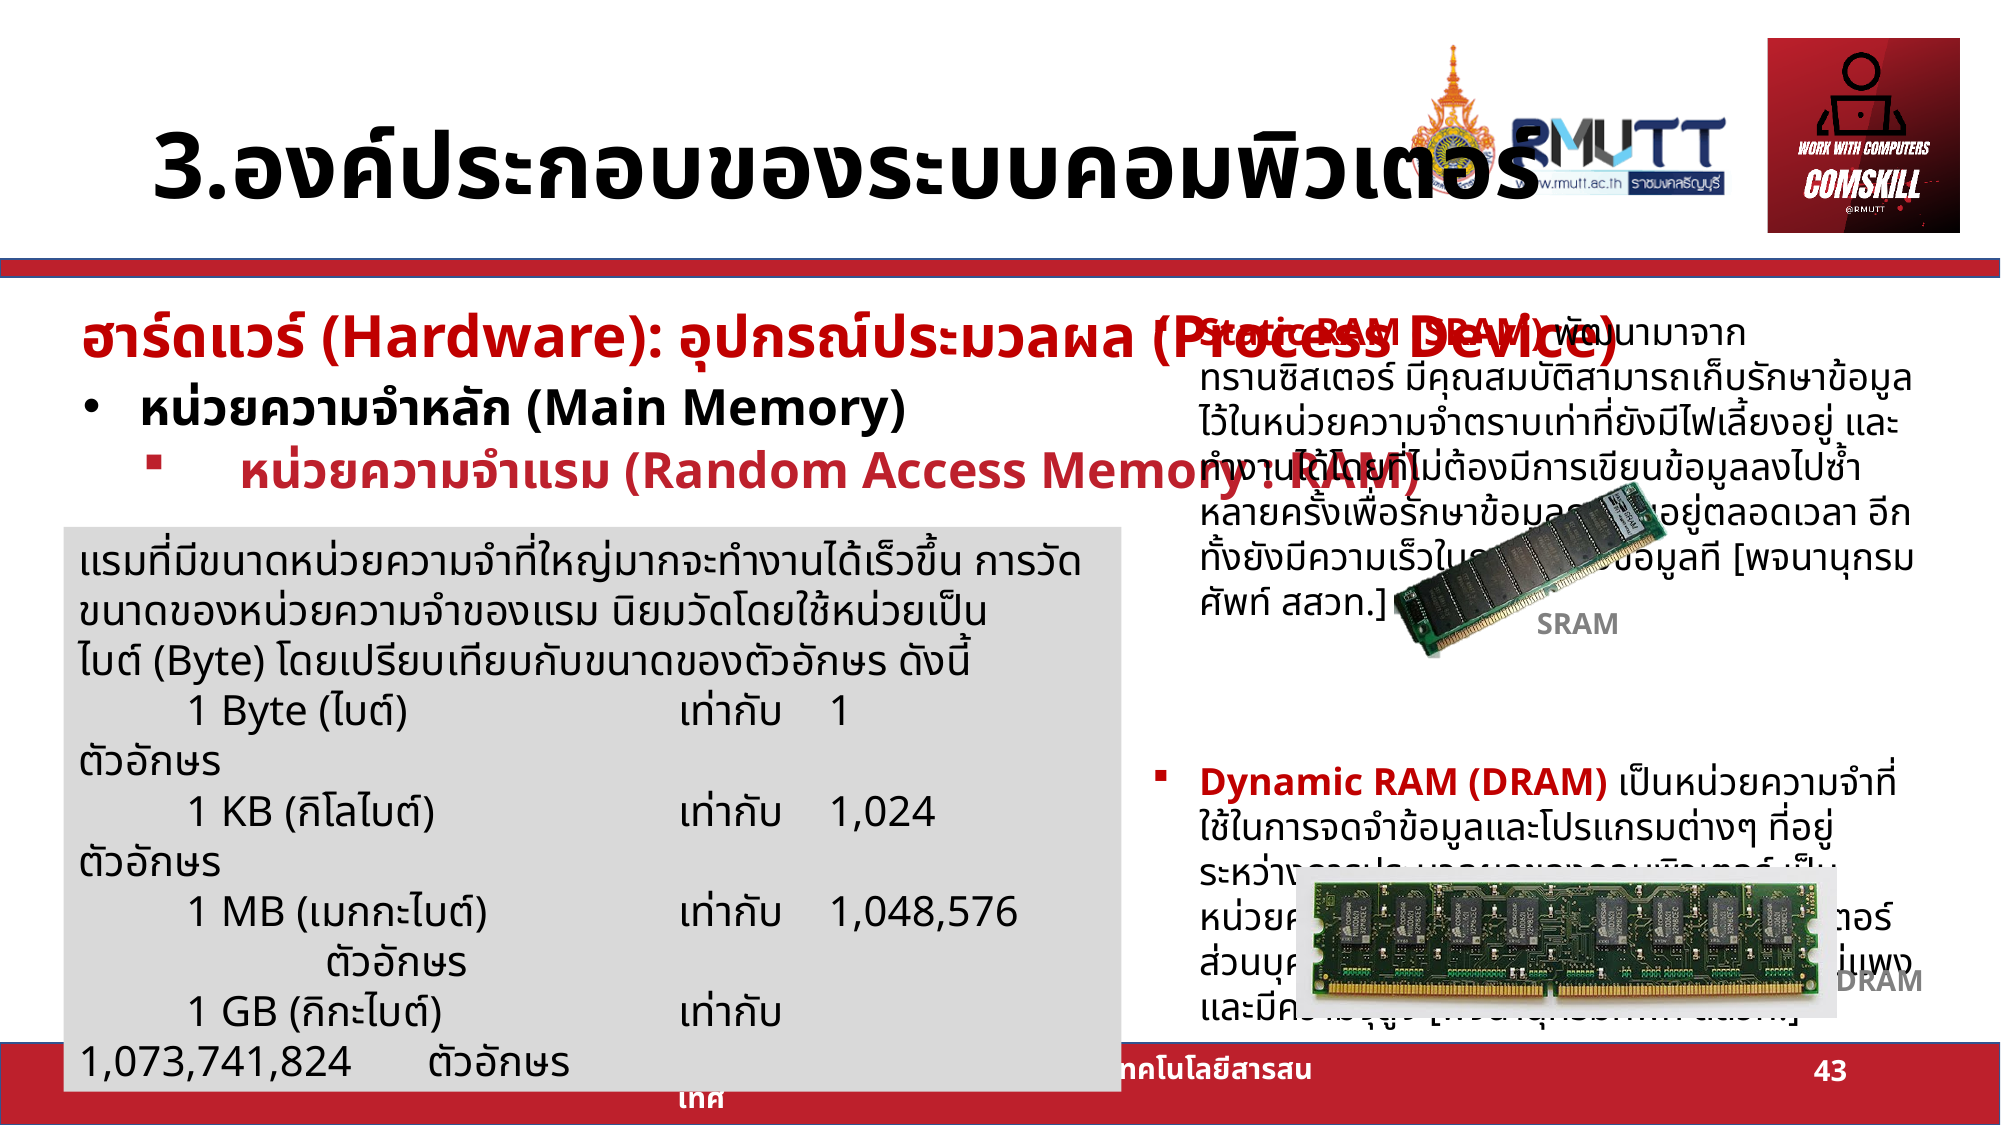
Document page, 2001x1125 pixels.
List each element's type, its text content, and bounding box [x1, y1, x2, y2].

text_box หน่วยความจำหลัก (Main Memory) [68, 368, 1137, 430]
text_box DRAM [1837, 954, 1939, 1005]
text_box Static RAM (SRAM) พัฒนามาจากทรานซิสเตอร์ มีคุณสมบัติสามารถเก็บรักษาข้อมูลไว้ในหน่วยความจำตราบเท่าที่ยังมีไฟเลี้ยงอยู่ และทำงานได้โดยที่ไม่ต้องมีการเขียนข้อมูลลงไปซ้ำหลายครั้งเพื่อรักษาข้อมูลภายในอยู่ตลอดเวลา อีกทั้งยังมีความเร็วในการเข้าถึงข้อมูลที [พจนานุกรมศัพท์ สสวท.] Dynamic RAM (DRAM) เป็นหน่วยความจำที่ใช้ในการจดจำข้อมูลและโปรแกรมต่างๆ ที่อยู่ระหว่างการประมวลผลของคอมพิวเตอร์ เป็นหน่วยความจำที่มีใช้งานอยู่ในเครื่องคอมพิวเตอร์ส่วนบุคคล หรือพีซีมากที่สุด เนื่องจากราคาไม่แพงและมีความจุสูง [พจนานุกรมศัพท์ สสวท.] [1137, 300, 1937, 1036]
title 3.องค์ประกอบของระบบคอมพิวเตอร์ [137, 59, 1863, 278]
list ฮาร์ดแวร์ (Hardware): อุปกรณ์ประมวลผล (Process Device) [66, 299, 1865, 430]
picture [1402, 38, 2001, 233]
picture [1394, 463, 1670, 671]
footer รายวิชาทักษะการใช้คอมพิวเตอร์และเทคโนโลยีสารสนเทศ [662, 1042, 1338, 1103]
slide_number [137, 1092, 588, 1103]
slide_number 43 [1412, 1042, 1863, 1103]
text_box แรมที่มีขนาดหน่วยความจำที่ใหญ่มากจะทำงานได้เร็วขึ้น การวัดขนาดของหน่วยความจำของแรม นิยมวัดโดยใช้หน่วยเป็นไบต์ (Byte) โดยเปรียบเทียบกับขนาดของตัวอักษร ดังนี้ 1 Byte (ไบต์) เท่ากับ 1 ตัวอักษร 1 KB (กิโลไบต์) เท่ากับ 1,024 ตัวอักษร 1 MB (เมกกะไบต์) เท่ากับ 1,048,576 ตัวอักษร 1 GB (กิกะไบต์) เท่ากับ 1,073,741,824 ตัวอักษร [63, 526, 1122, 1092]
text_box หน่วยความจำแรม (Random Access Memory : RAM) [52, 430, 1137, 506]
picture [1296, 867, 1837, 1018]
